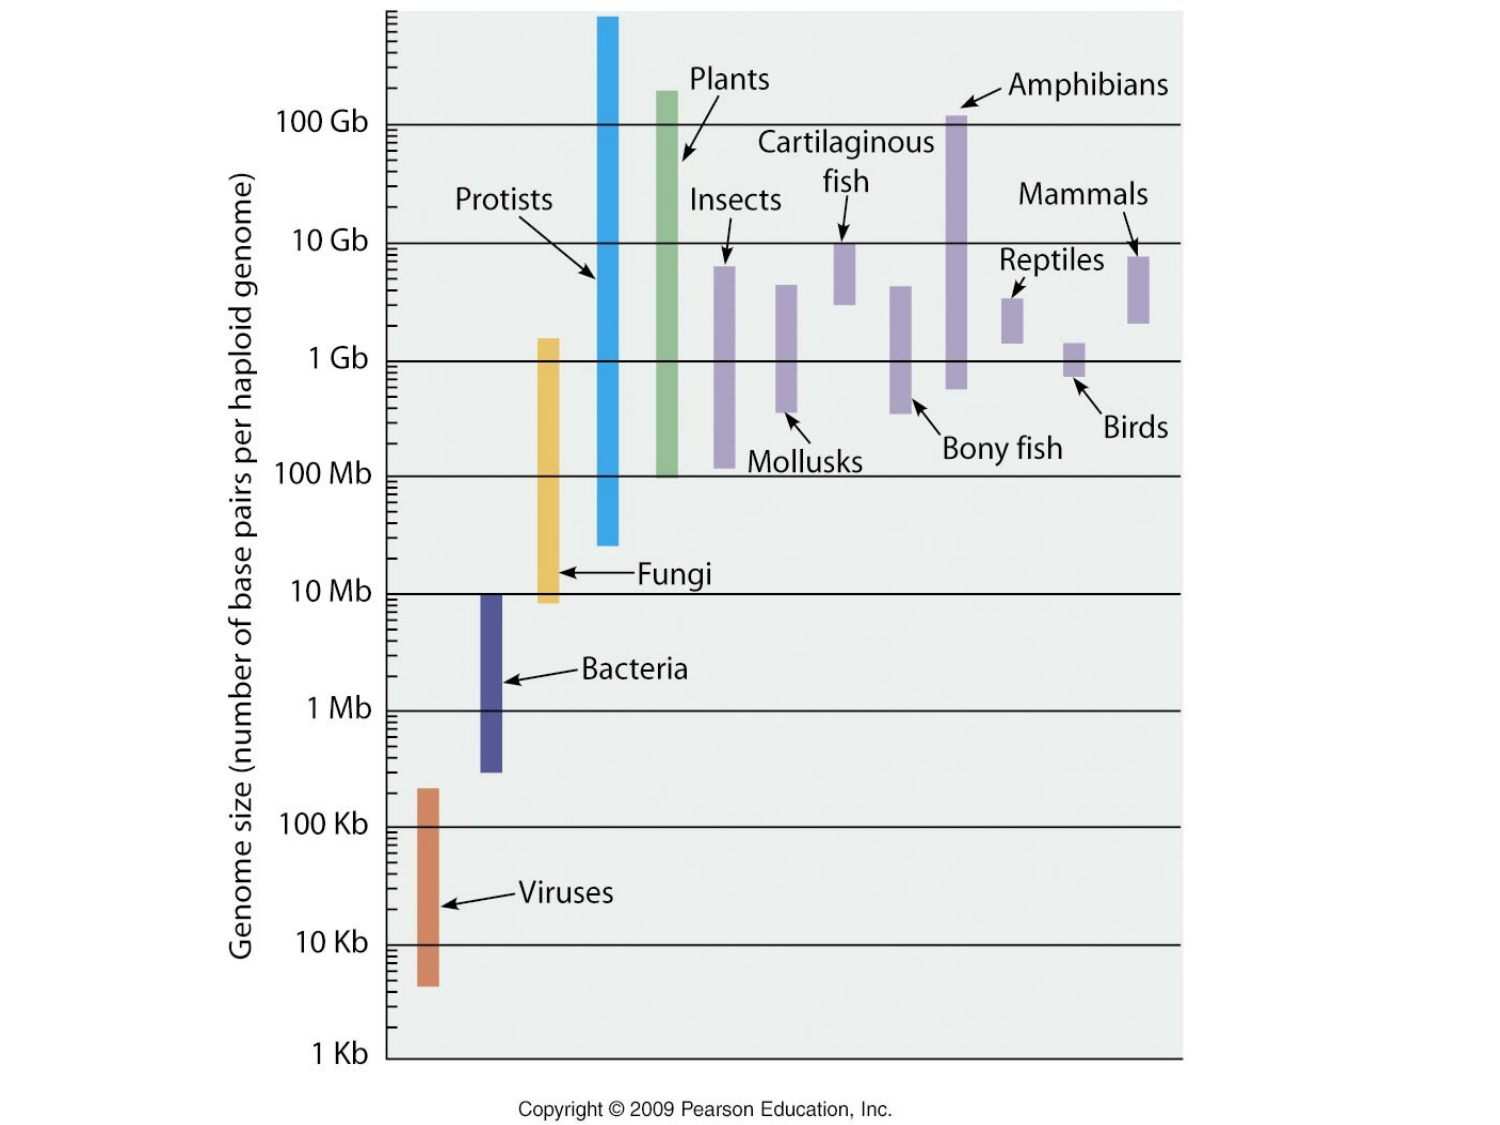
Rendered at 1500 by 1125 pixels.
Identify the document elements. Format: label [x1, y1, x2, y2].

text_box [224, 0, 1188, 1125]
